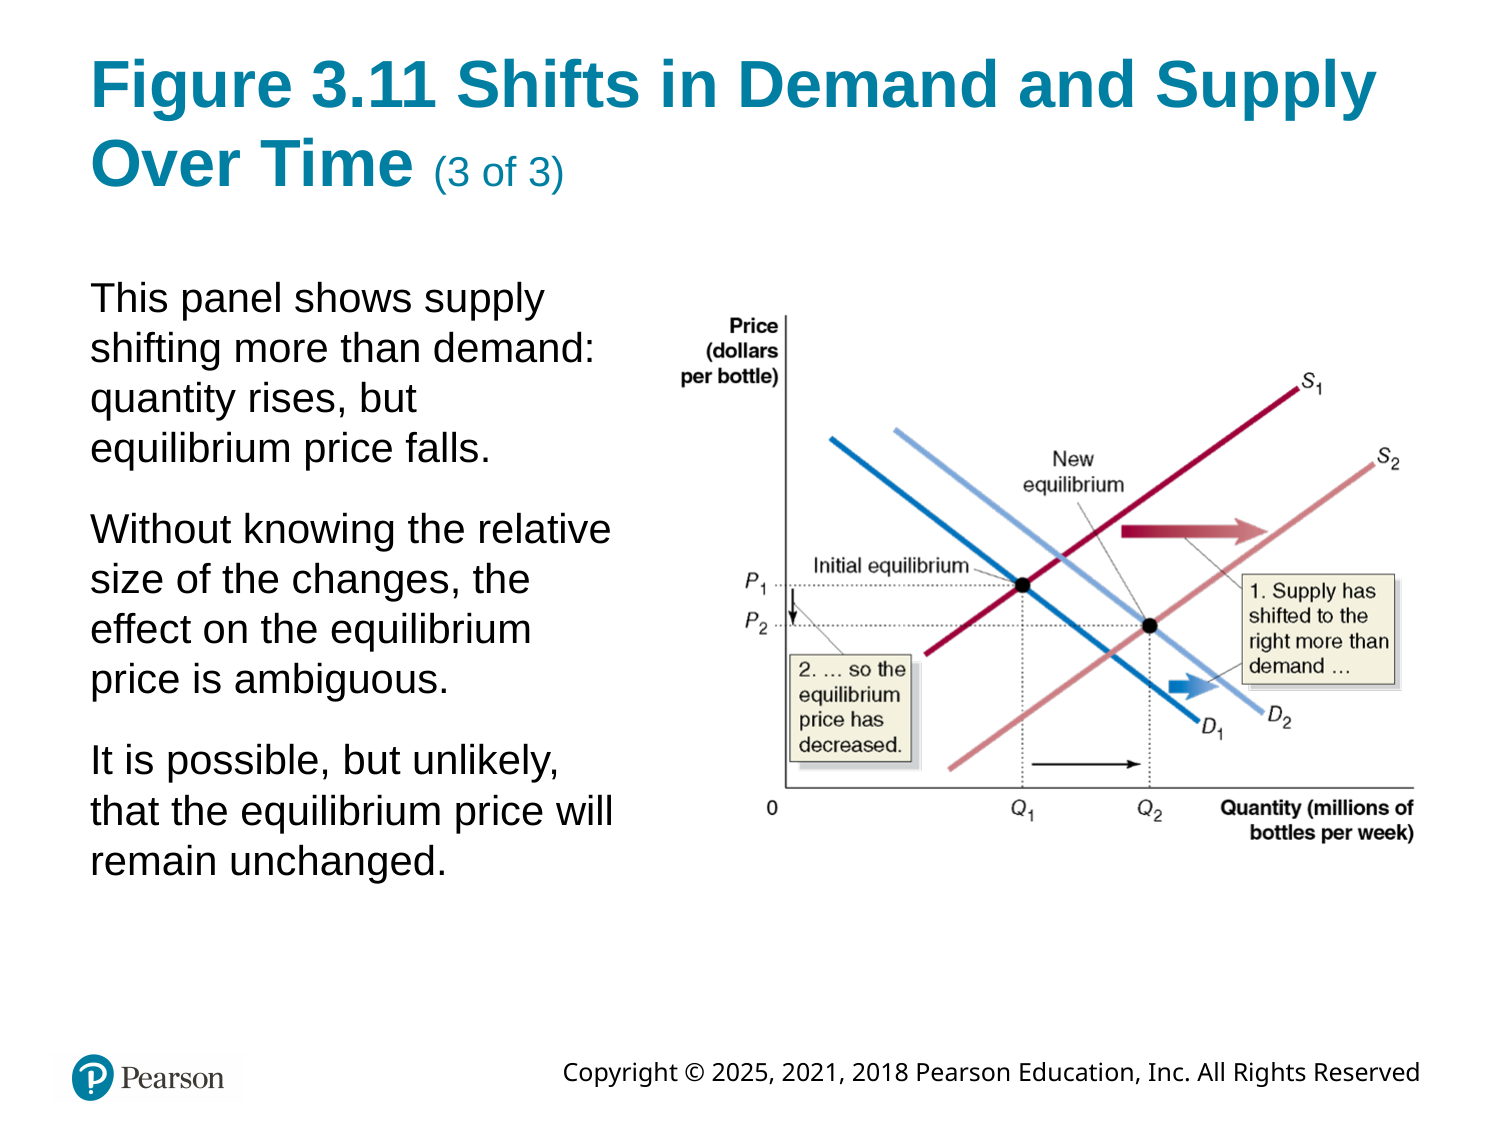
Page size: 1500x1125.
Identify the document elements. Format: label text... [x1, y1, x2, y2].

list This panel shows supply shifting more than demand: quantity rises, but equilibrium price falls. Without knowing the relative size of the changes, the effect on the equilibrium price is ambiguous. It is possible, but unlikely, that the equilibrium price will remain unchanged. [75, 255, 635, 943]
picture [51, 1053, 245, 1102]
picture [664, 301, 1426, 858]
title Figure 3.11 Shifts in Demand and Supply Over Time (3 of 3) [75, 35, 1425, 216]
